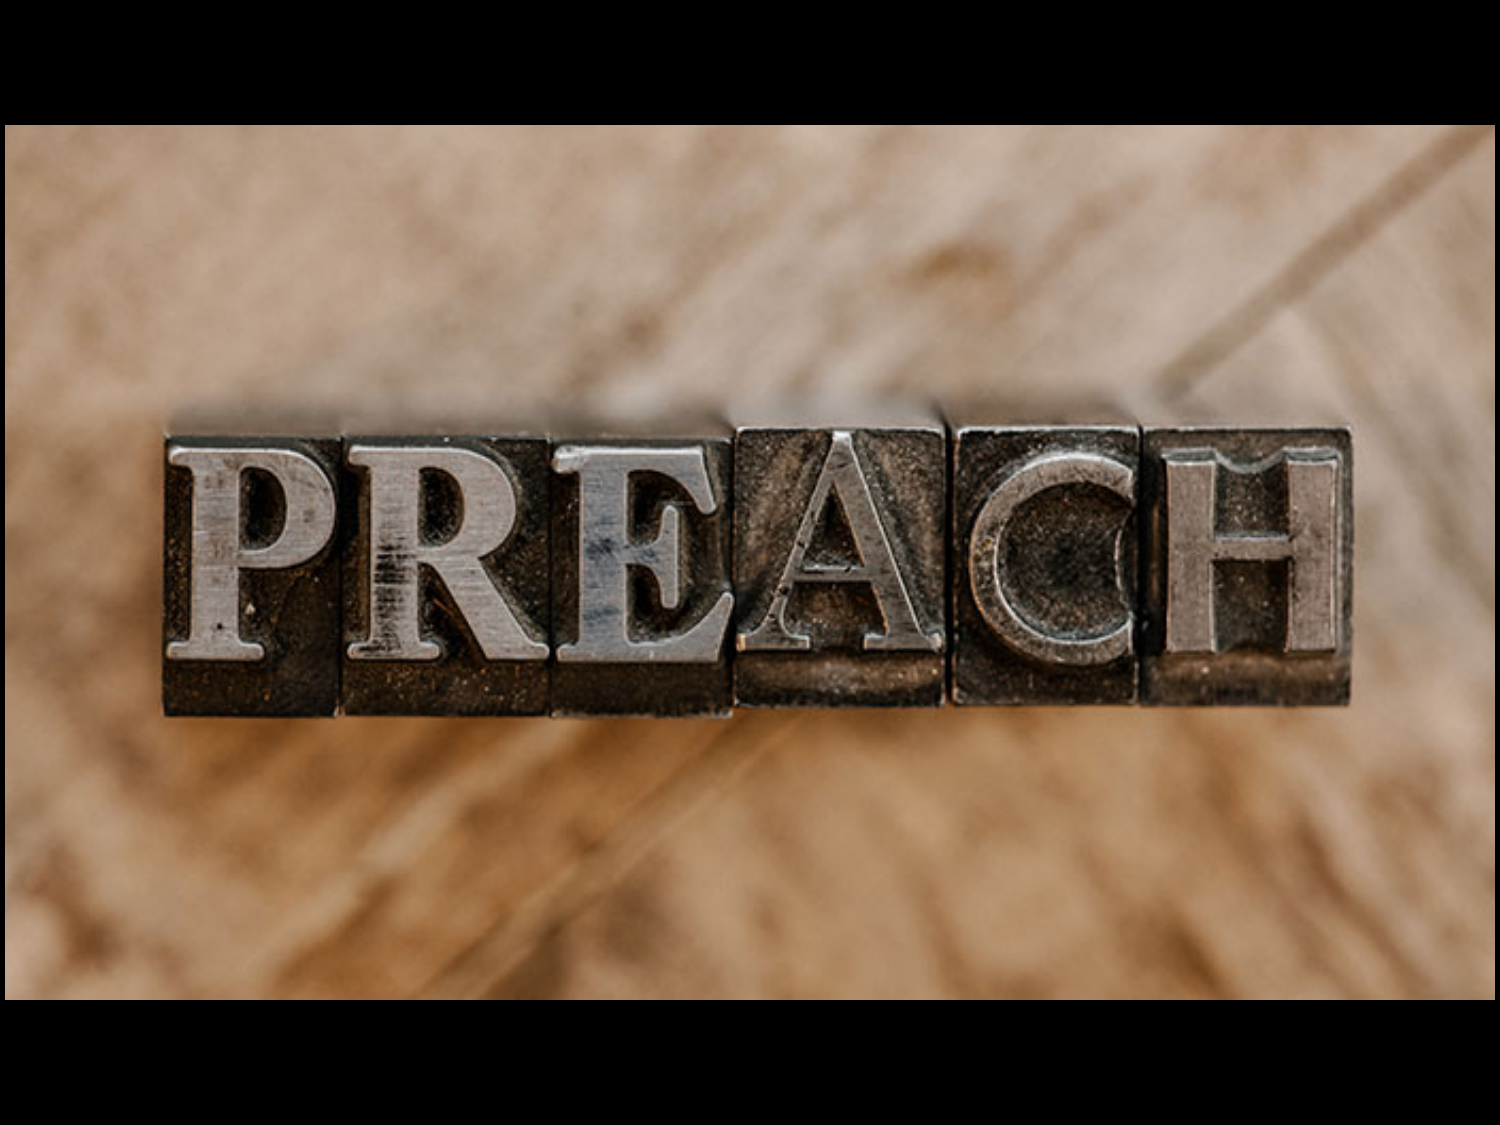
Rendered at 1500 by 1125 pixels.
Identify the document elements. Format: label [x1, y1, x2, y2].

picture [5, 125, 1495, 1000]
